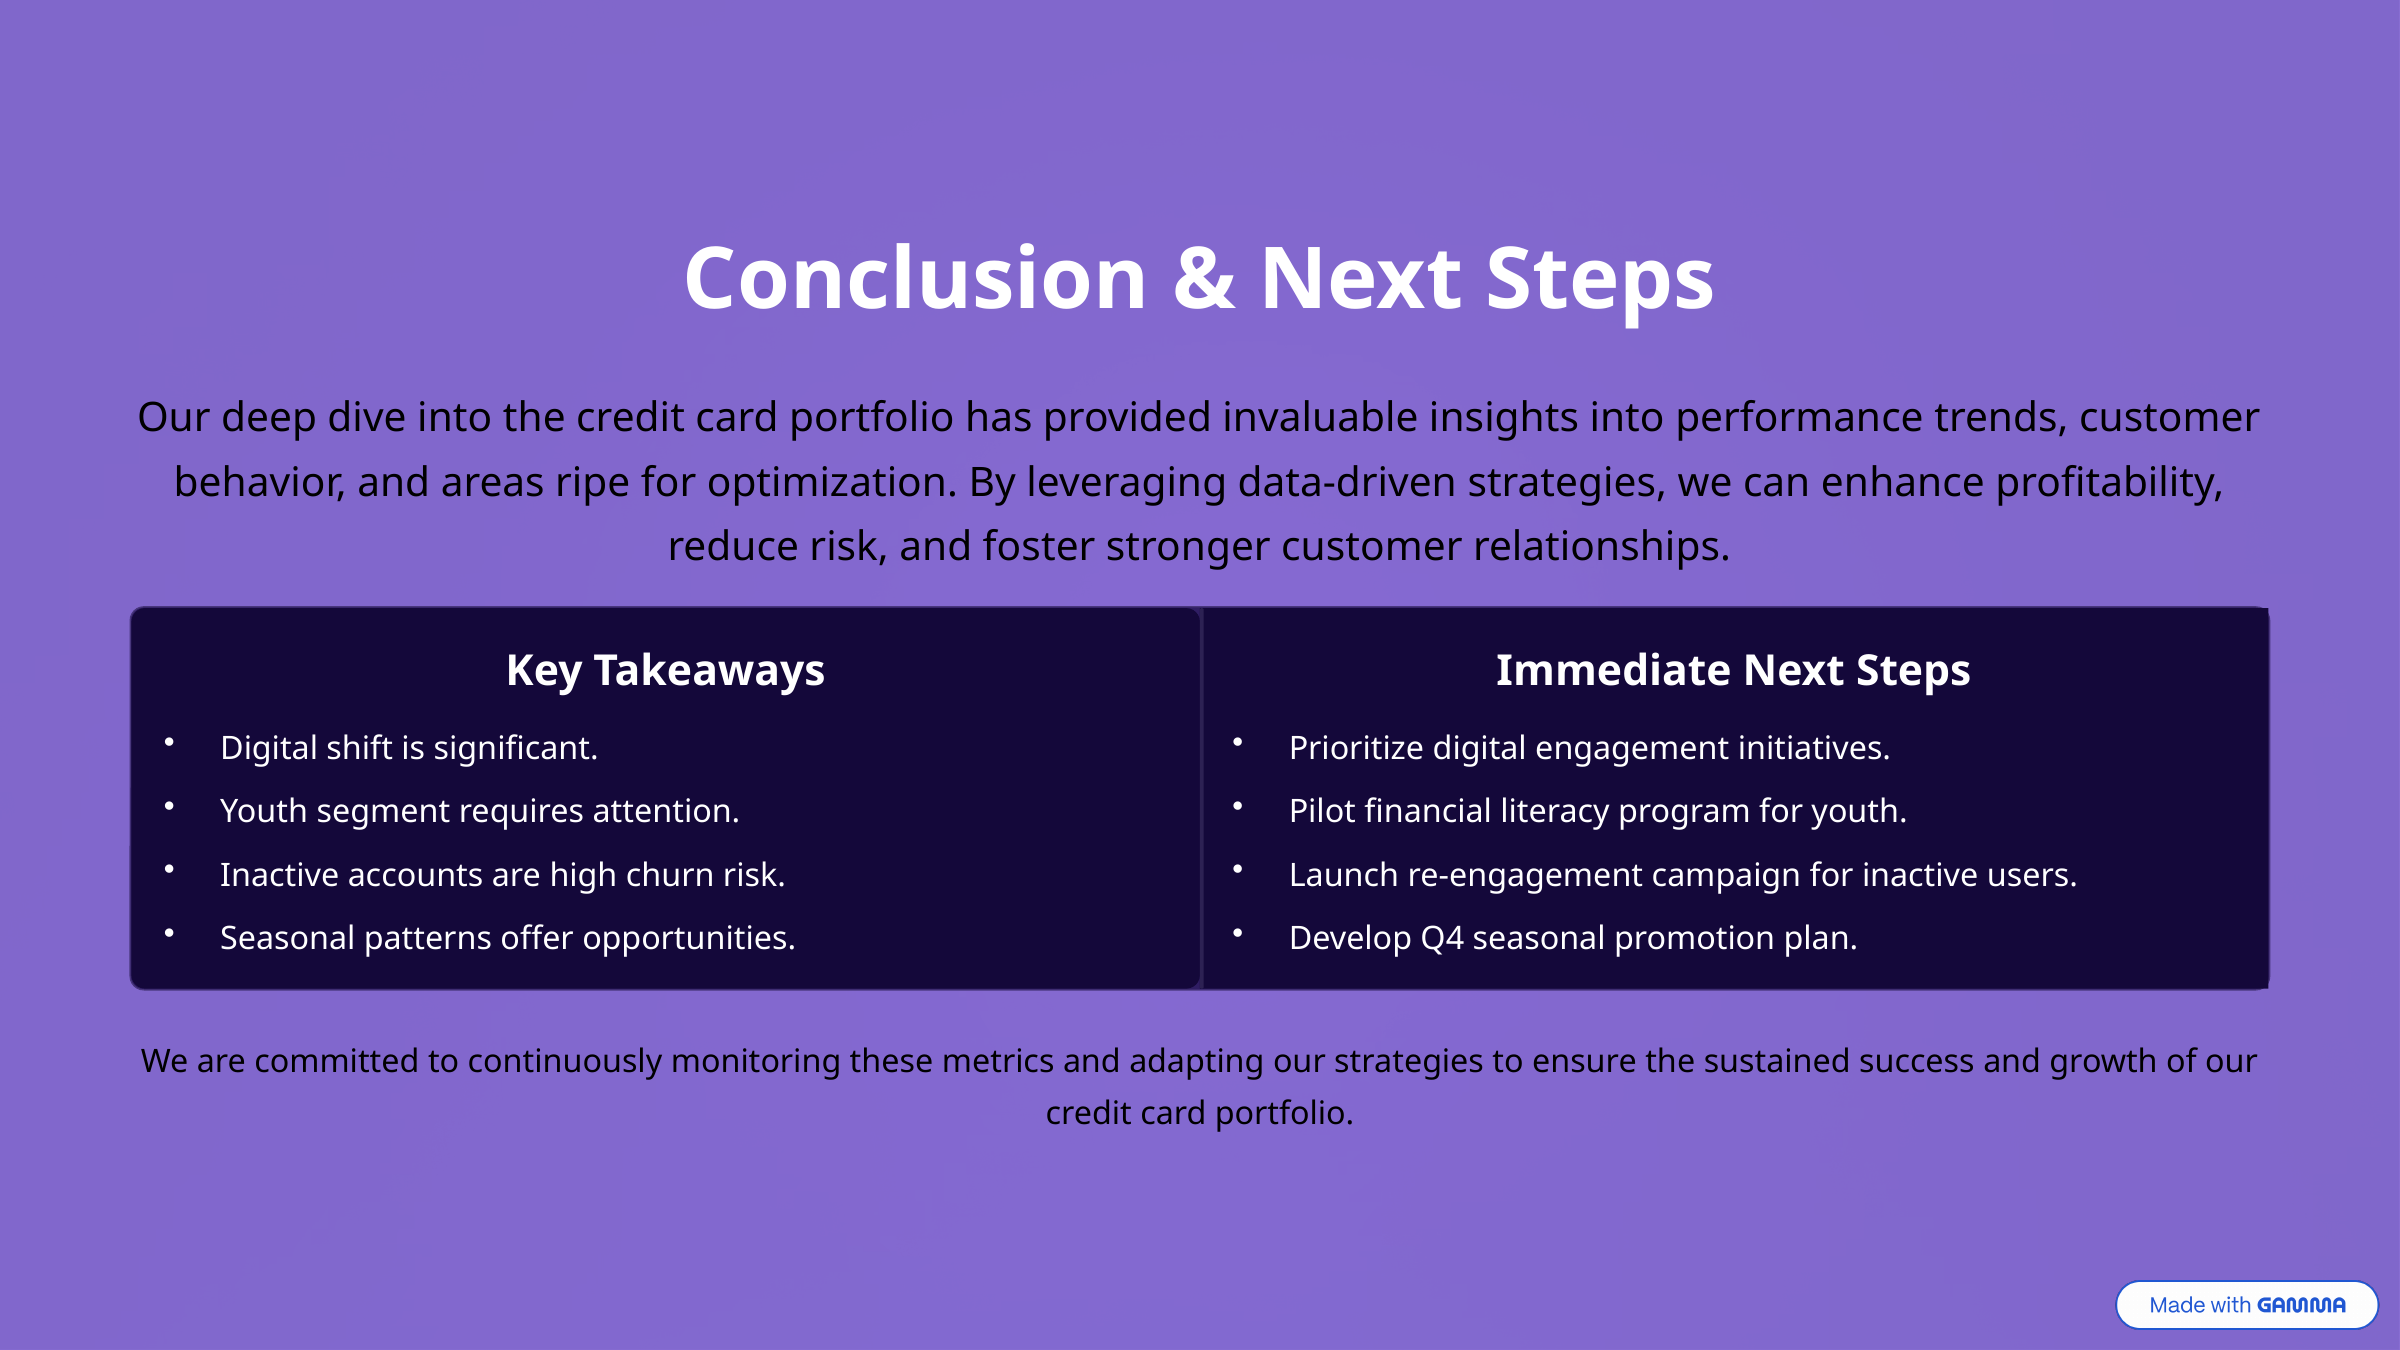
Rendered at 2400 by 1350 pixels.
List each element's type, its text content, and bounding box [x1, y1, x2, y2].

picture [2106, 1271, 2389, 1339]
text_box Key Takeaways [452, 640, 880, 695]
text_box [131, 608, 1199, 989]
text_box We are committed to continuously monitoring these metrics and adapting our strategies to ensure the sustained success and growth of our credit card portfolio. [130, 1026, 2270, 1131]
text_box Launch re-engagement campaign for inactive users. [1232, 840, 2236, 893]
text_box Immediate Next Steps [1518, 640, 1950, 695]
text_box Develop Q4 seasonal promotion plan. [1232, 904, 2236, 957]
text_box Conclusion & Next Steps [717, 219, 1683, 327]
text_box Seasonal patterns offer opportunities. [163, 904, 1168, 957]
text_box [130, 606, 2262, 990]
text_box Prioritize digital engagement initiatives. [1232, 713, 2236, 766]
text_box Pilot financial literacy program for youth. [1232, 777, 2236, 830]
text_box Our deep dive into the credit card portfolio has provided invaluable insights into performance trends, customer behavior, and areas ripe for optimization. By leveraging data-driven strategies, we can enhance profitability, reduce risk, and foster stronger customer relationships. [130, 374, 2270, 571]
text_box Youth segment requires attention. [163, 777, 1168, 830]
text_box Inactive accounts are high churn risk. [163, 840, 1168, 893]
text_box [1204, 608, 2269, 989]
text_box Digital shift is significant. [163, 713, 1168, 766]
text_box [1199, 608, 1204, 989]
